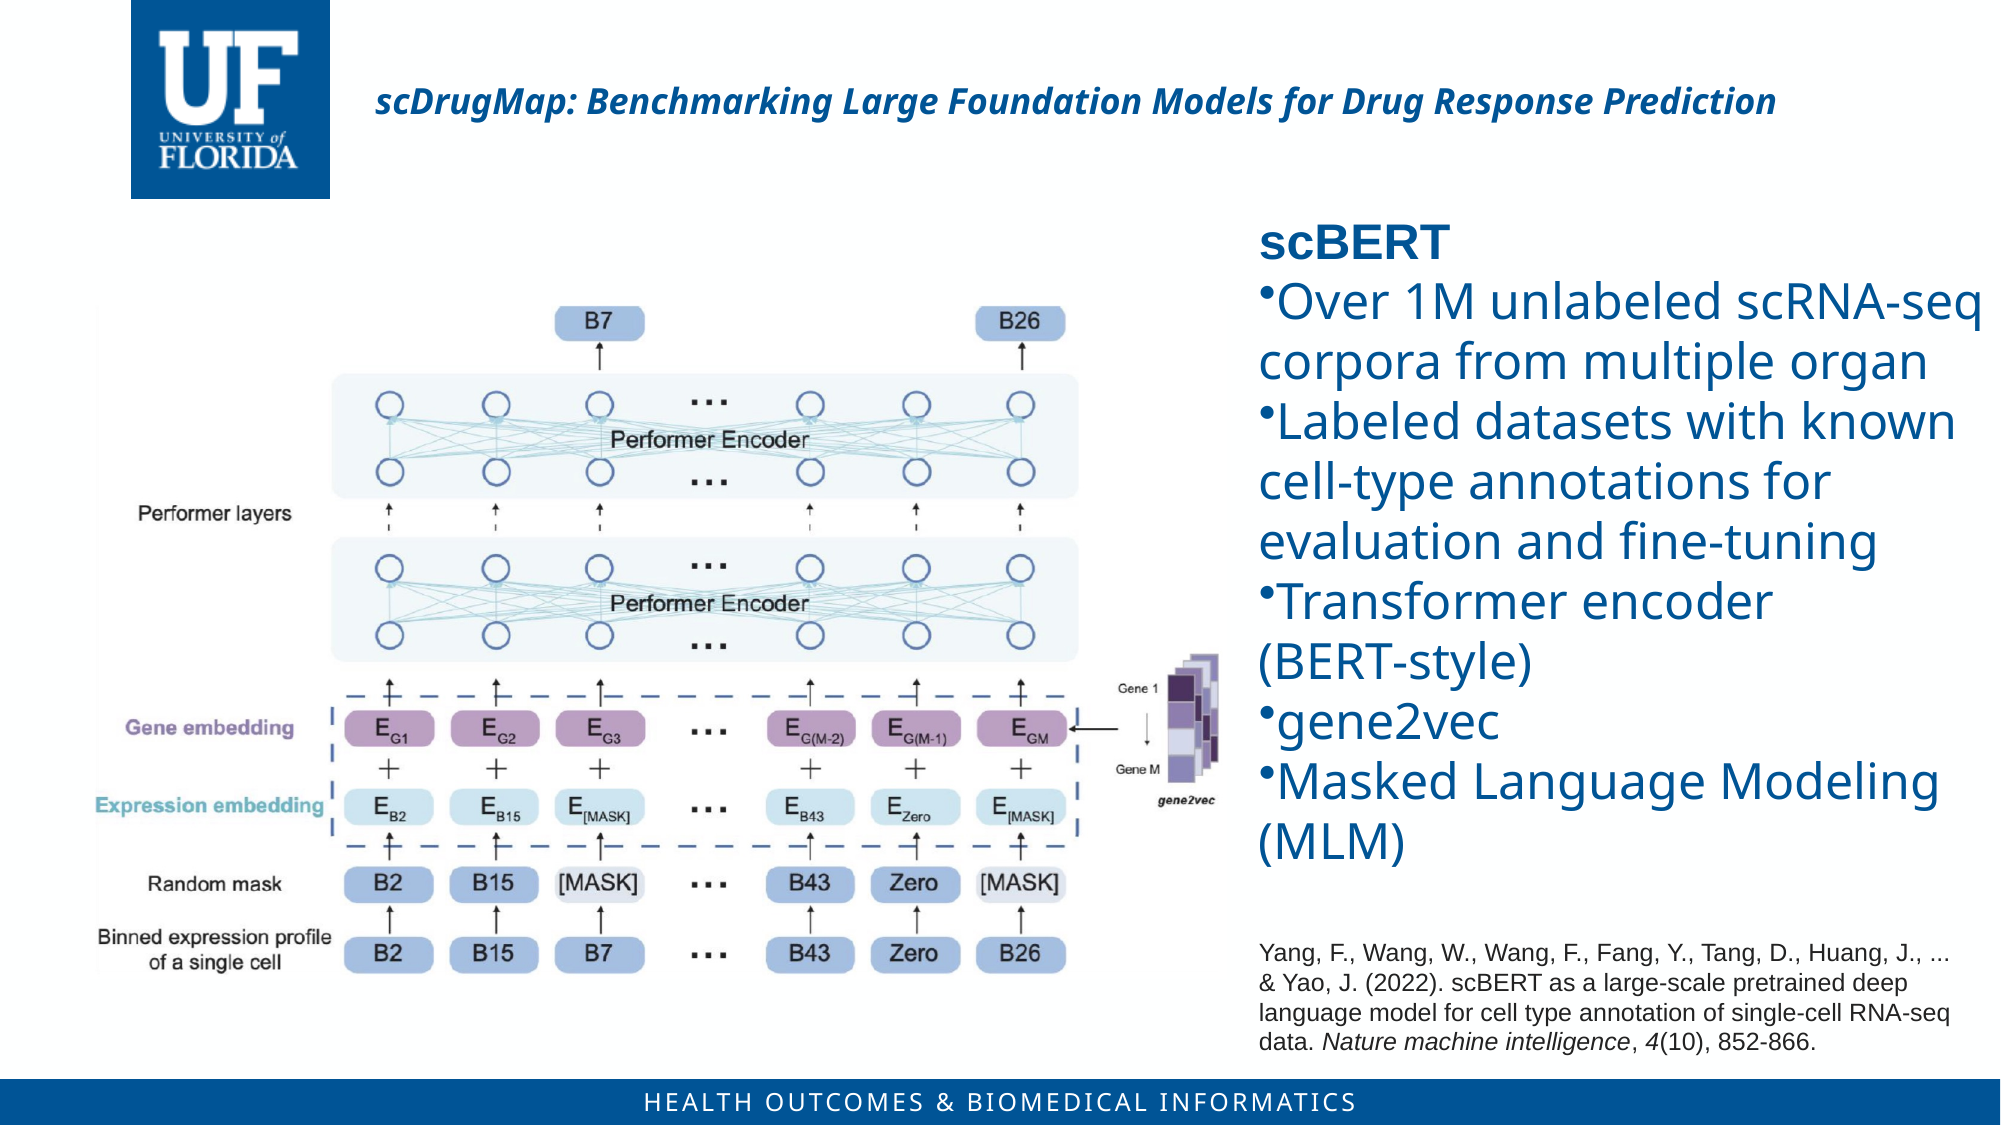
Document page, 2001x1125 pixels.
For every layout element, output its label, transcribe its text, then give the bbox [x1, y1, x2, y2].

picture [131, 0, 330, 199]
picture [90, 300, 1227, 979]
text_box scBERT Over 1M unlabeled scRNA‑seq corpora from multiple organ Labeled datasets with known cell‑type annotations for evaluation and fine‑tuning Transformer encoder (BERT‑style) gene2vec Masked Language Modeling (MLM) [1244, 201, 2000, 922]
title scDrugMap: Benchmarking Large Foundation Models for Drug Response Prediction [360, 59, 1863, 147]
text_box Yang, F., Wang, W., Wang, F., Fang, Y., Tang, D., Huang, J., ... & Yao, J. (2022). scBERT as a large-scale pretrained deep language model for cell type annotation of single-cell RNA-seq data. Nature machine intelligence, 4(10), 852-866. [1244, 928, 1971, 1064]
